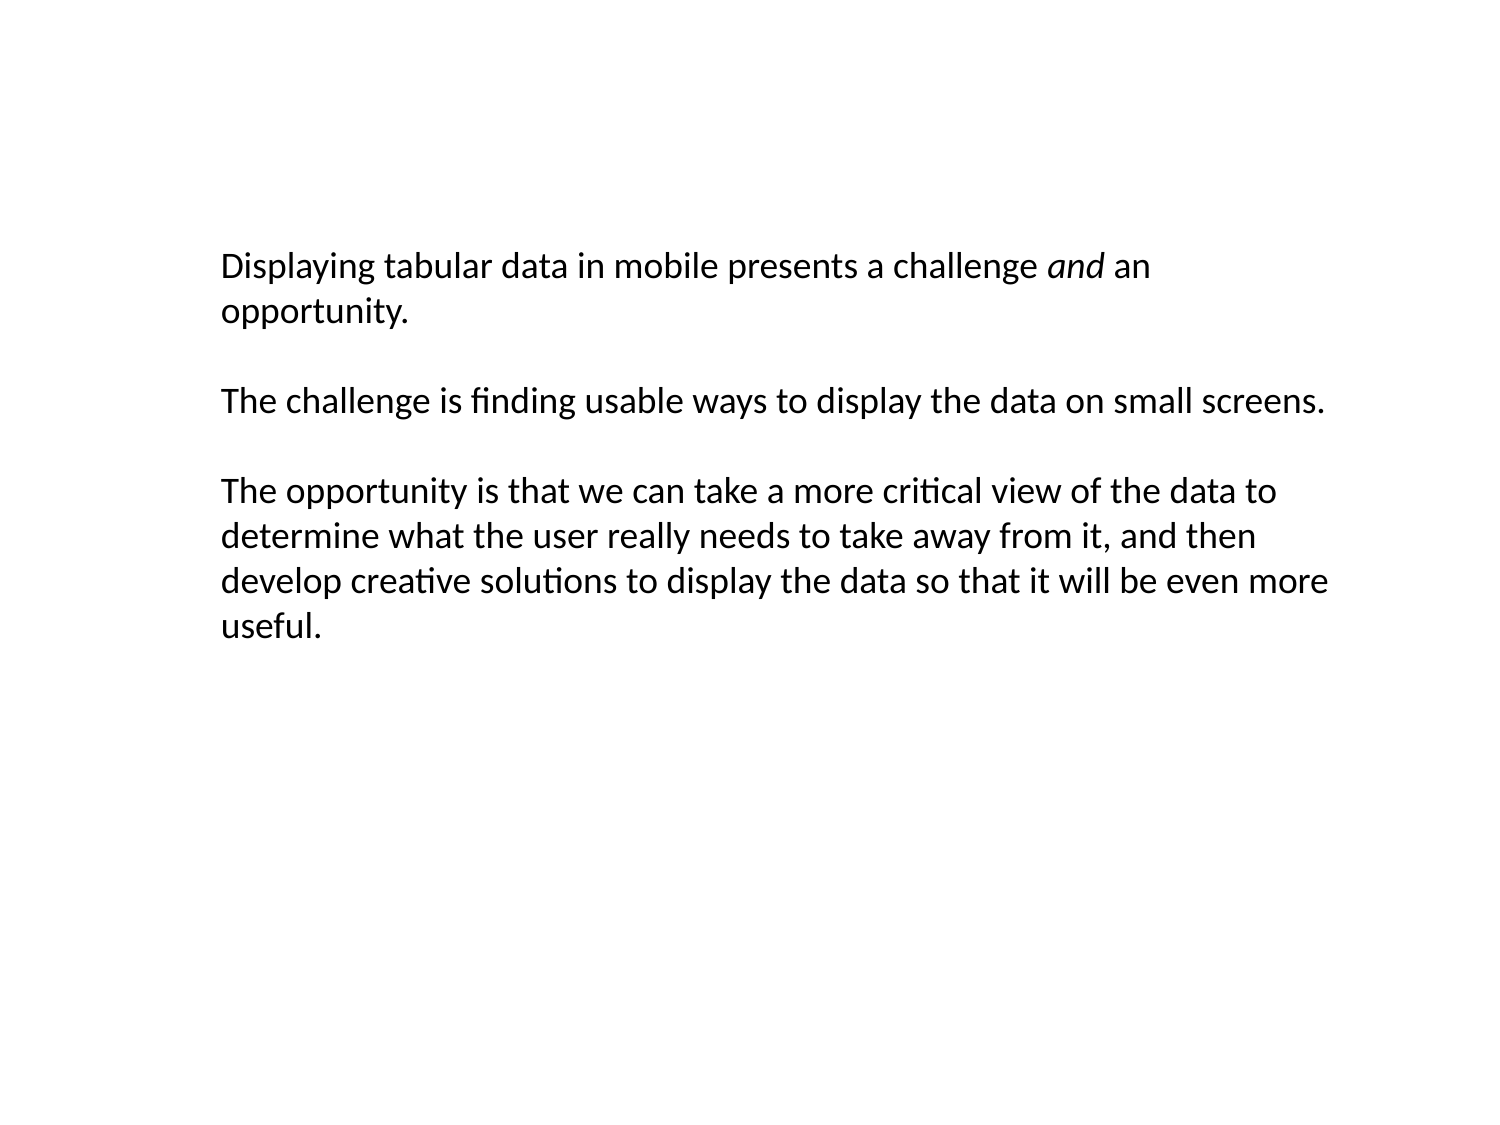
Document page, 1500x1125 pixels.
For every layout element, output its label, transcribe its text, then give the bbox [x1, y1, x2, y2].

text_box Displaying tabular data in mobile presents a challenge and an opportunity. The challenge is finding usable ways to display the data on small screens. The opportunity is that we can take a more critical view of the data to determine what the user really needs to take away from it, and then develop creative solutions to display the data so that it will be even more useful. [205, 234, 1349, 699]
